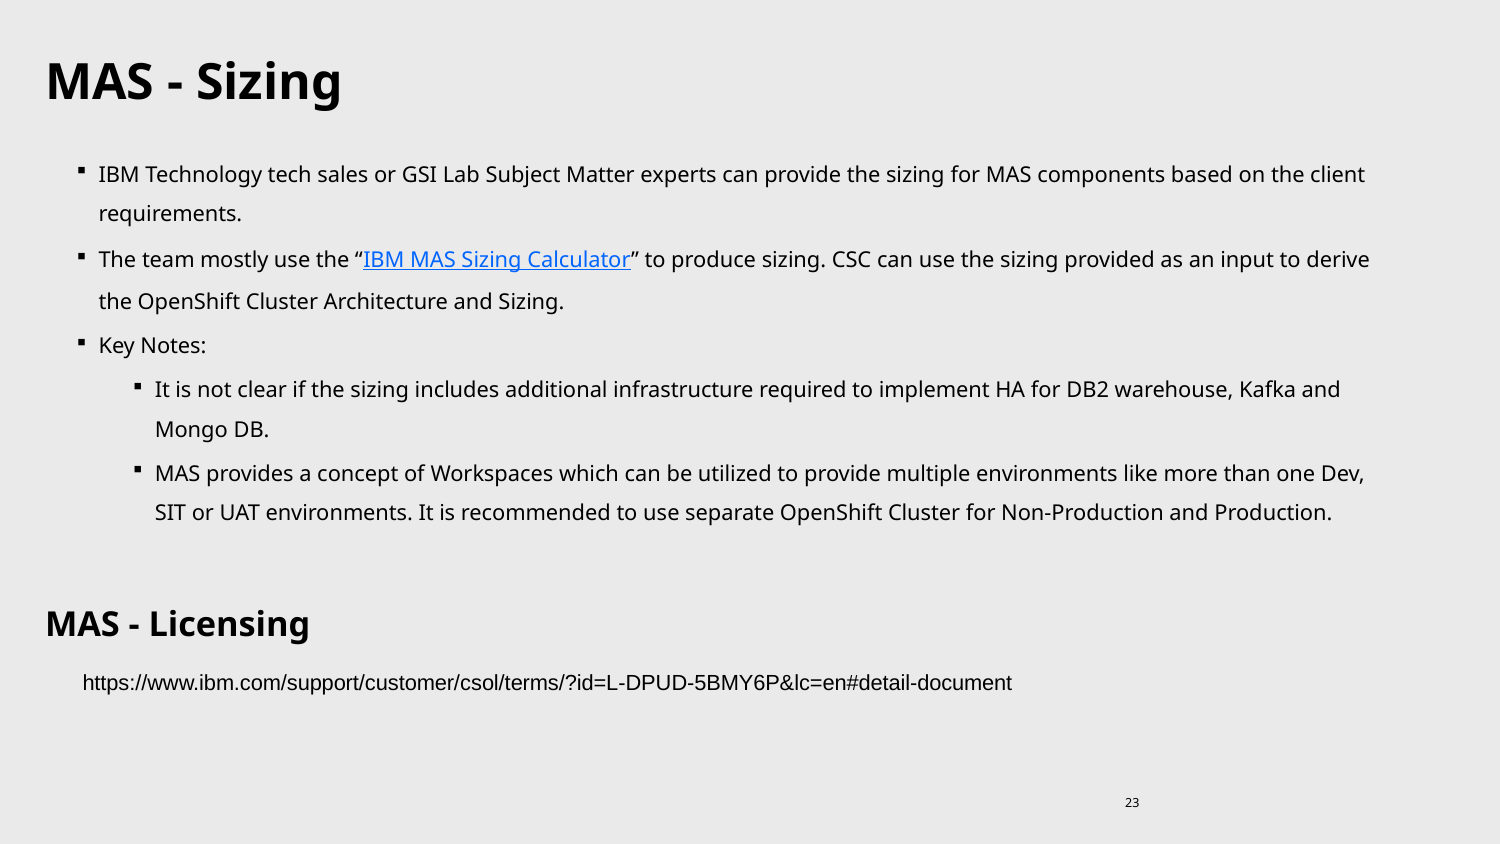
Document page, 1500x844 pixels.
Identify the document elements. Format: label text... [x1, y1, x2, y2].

slide_number 23 [1125, 791, 1463, 815]
text_box https://www.ibm.com/support/customer/csol/terms/?id=L-DPUD-5BMY6P&lc=en#detail-document [67, 662, 1229, 702]
text_box MAS - Licensing [45, 596, 1455, 662]
text_box IBM Technology tech sales or GSI Lab Subject Matter experts can provide the sizing for MAS components based on the client requirements. The team mostly use the “IBM MAS Sizing Calculator” to produce sizing. CSC can use the sizing provided as an input to derive the OpenShift Cluster Architecture and Sizing. Key Notes: It is not clear if the sizing includes additional infrastructure required to implement HA for DB2 warehouse, Kafka and Mongo DB. MAS provides a concept of Workspaces which can be utilized to provide multiple environments like more than one Dev, SIT or UAT environments. It is recommended to use separate OpenShift Cluster for Non-Production and Production. [67, 138, 1406, 534]
title MAS - Sizing [45, 56, 1455, 121]
